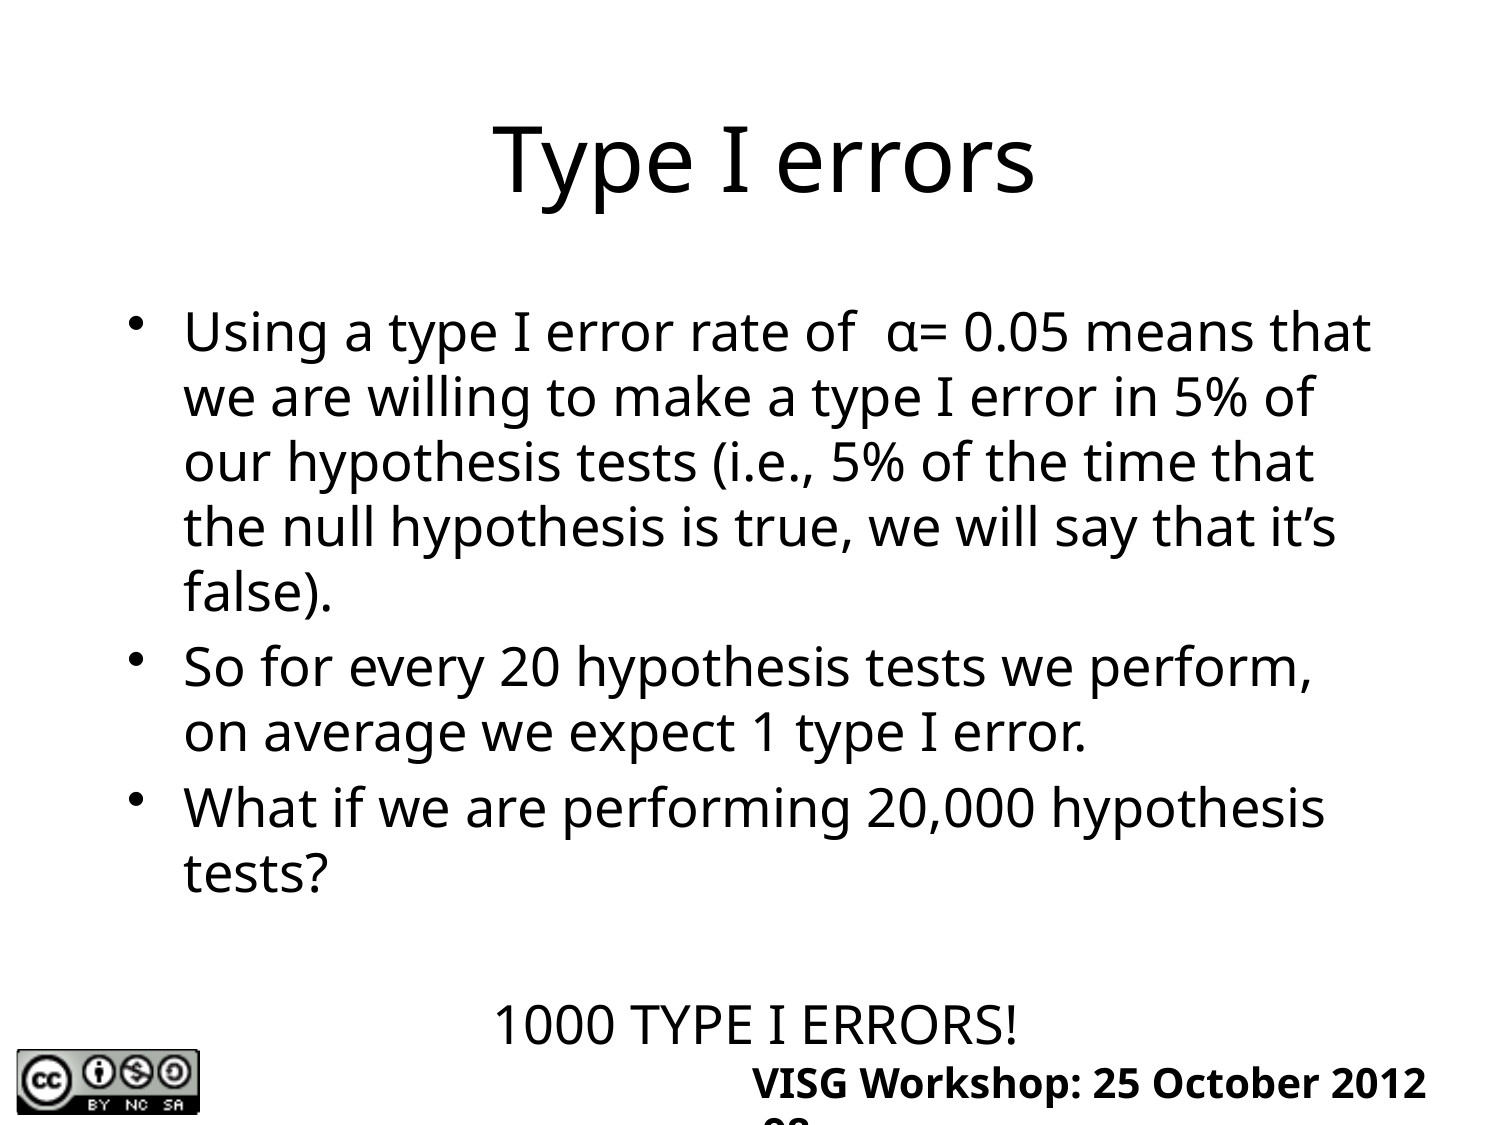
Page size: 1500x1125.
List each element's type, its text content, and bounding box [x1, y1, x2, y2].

title Type I errors [187, 62, 1344, 251]
list Using a type I error rate of α= 0.05 means that we are willing to make a type I error in 5% of our hypothesis tests (i.e., 5% of the time that the null hypothesis is true, we will say that it’s false). So for every 20 hypothesis tests we perform, on average we expect 1 type I error. What if we are performing 20,000 hypothesis tests? 1000 TYPE I ERRORS! [112, 289, 1401, 965]
picture [16, 1049, 200, 1115]
